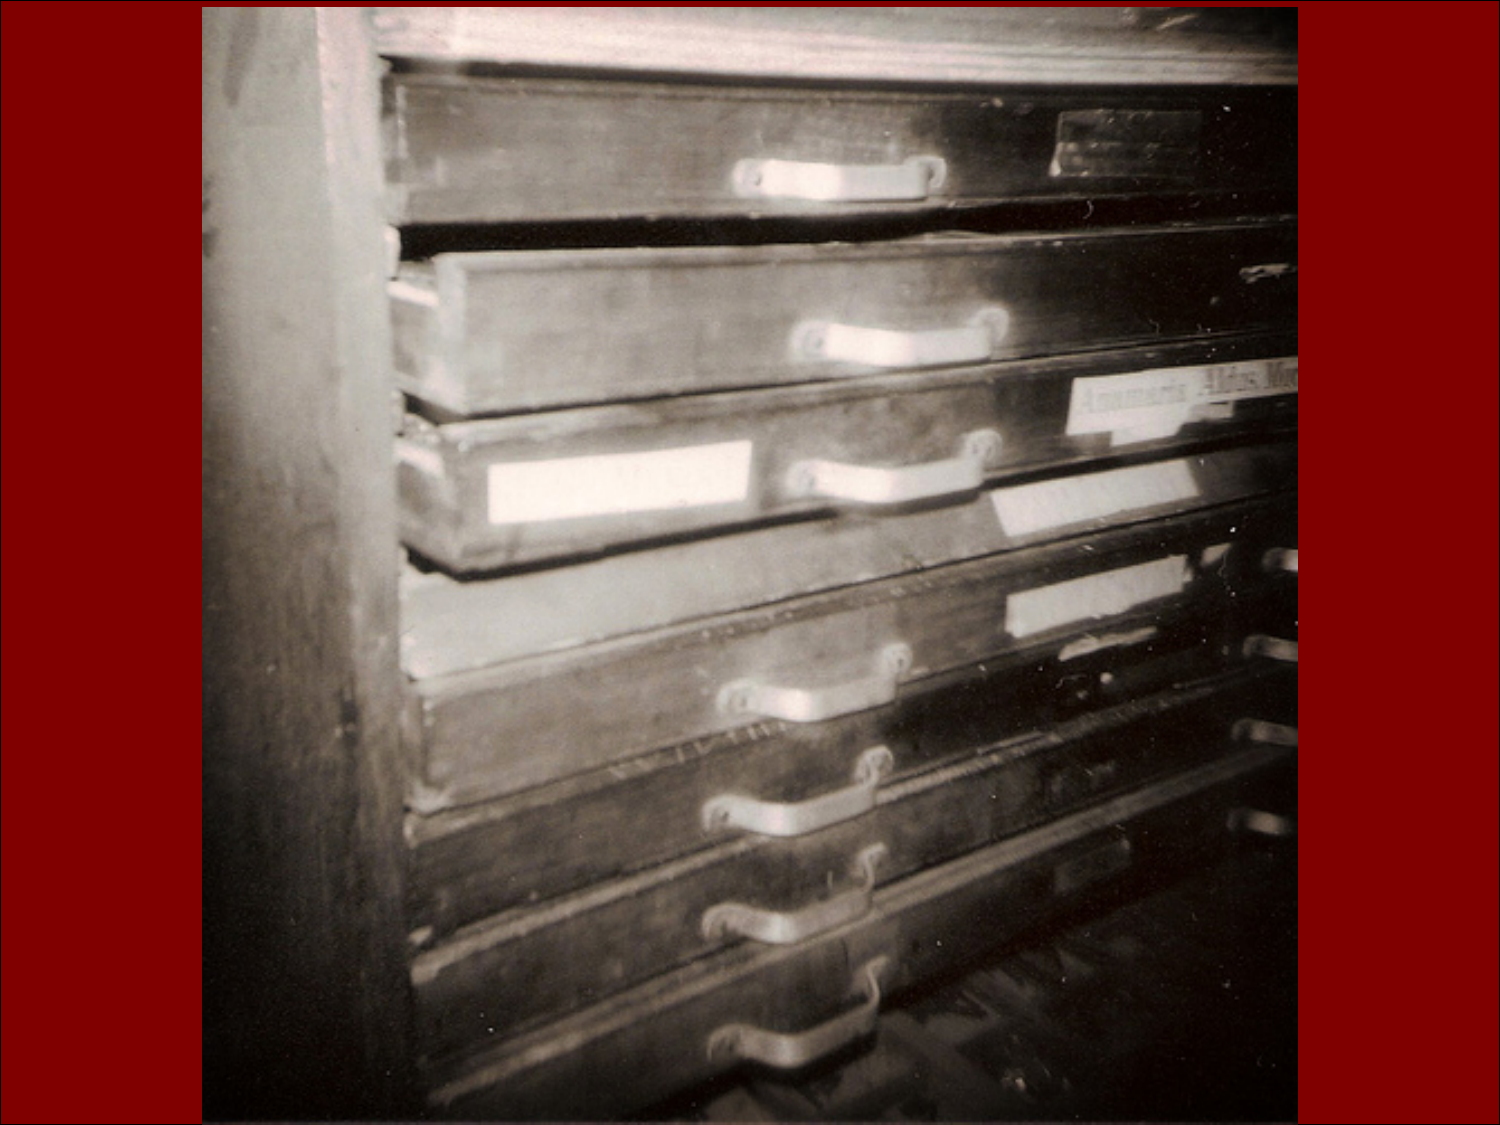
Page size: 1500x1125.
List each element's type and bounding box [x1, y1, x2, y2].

text_box [0, 0, 1500, 1125]
picture [202, 7, 1298, 1125]
